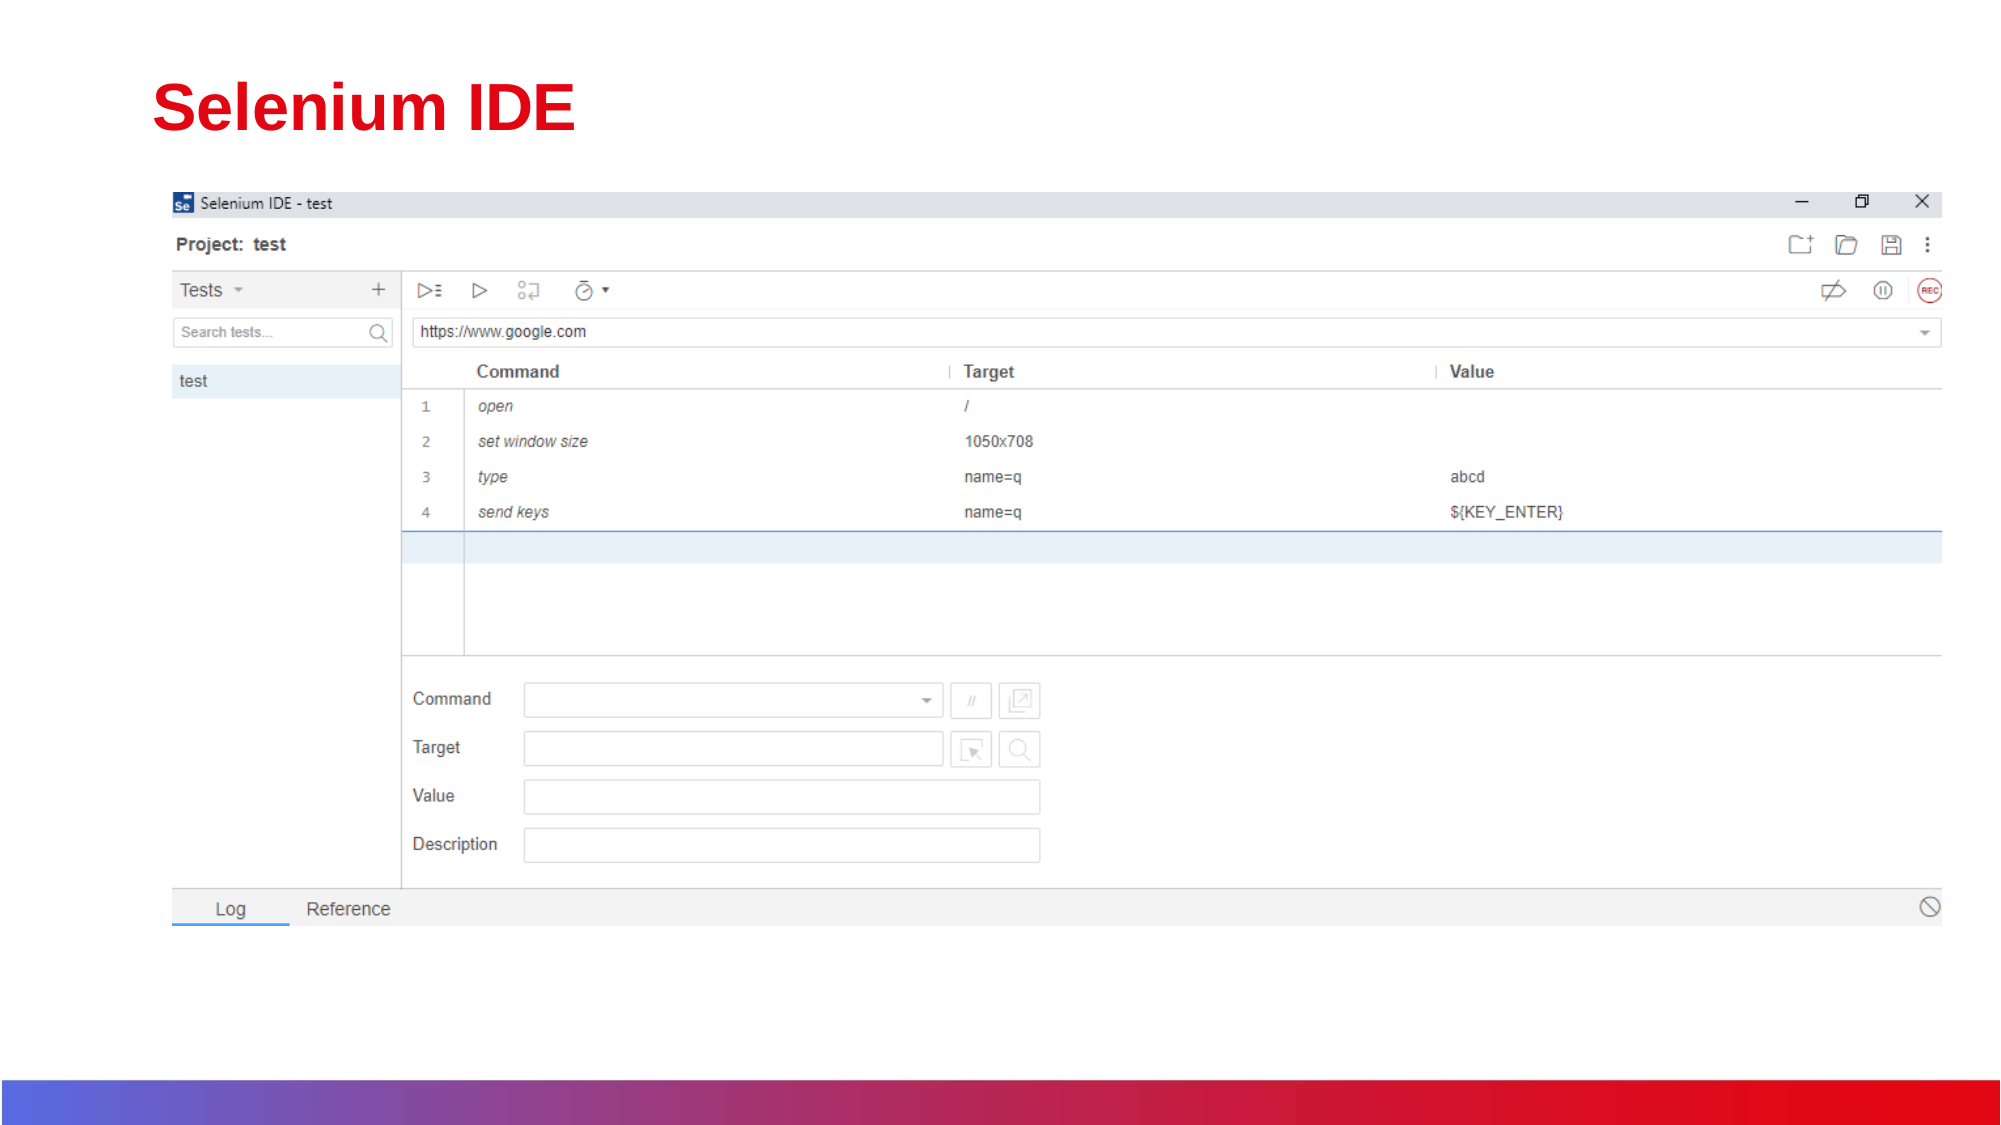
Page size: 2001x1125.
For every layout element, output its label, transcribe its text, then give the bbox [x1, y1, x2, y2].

picture [0, 1075, 2000, 1125]
title Selenium IDE [150, 62, 581, 253]
picture [172, 192, 1942, 927]
